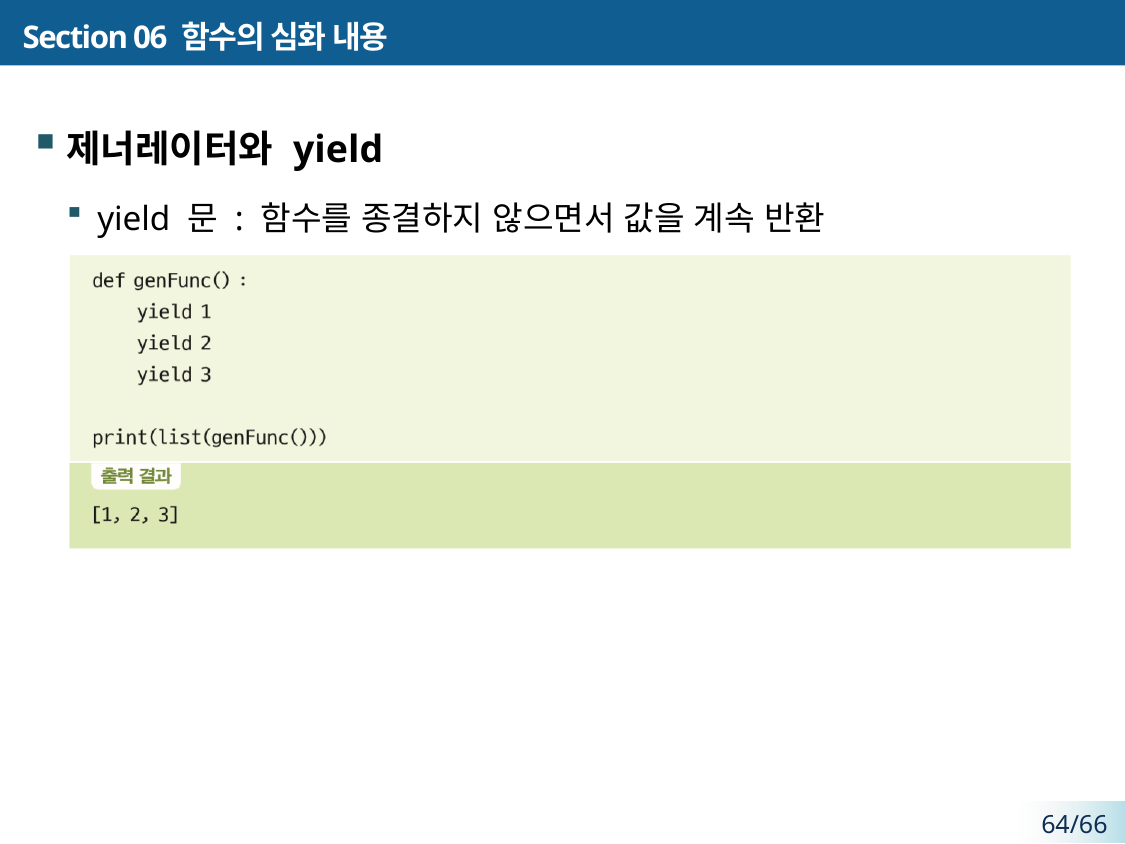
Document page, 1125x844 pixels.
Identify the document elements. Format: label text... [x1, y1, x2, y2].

list 제너레이터와 yield yield 문 : 함수를 종결하지 않으면서 값을 계속 반환 [7, 95, 1111, 793]
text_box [67, 251, 1071, 549]
title Section 06 함수의 심화 내용 [7, 6, 966, 65]
